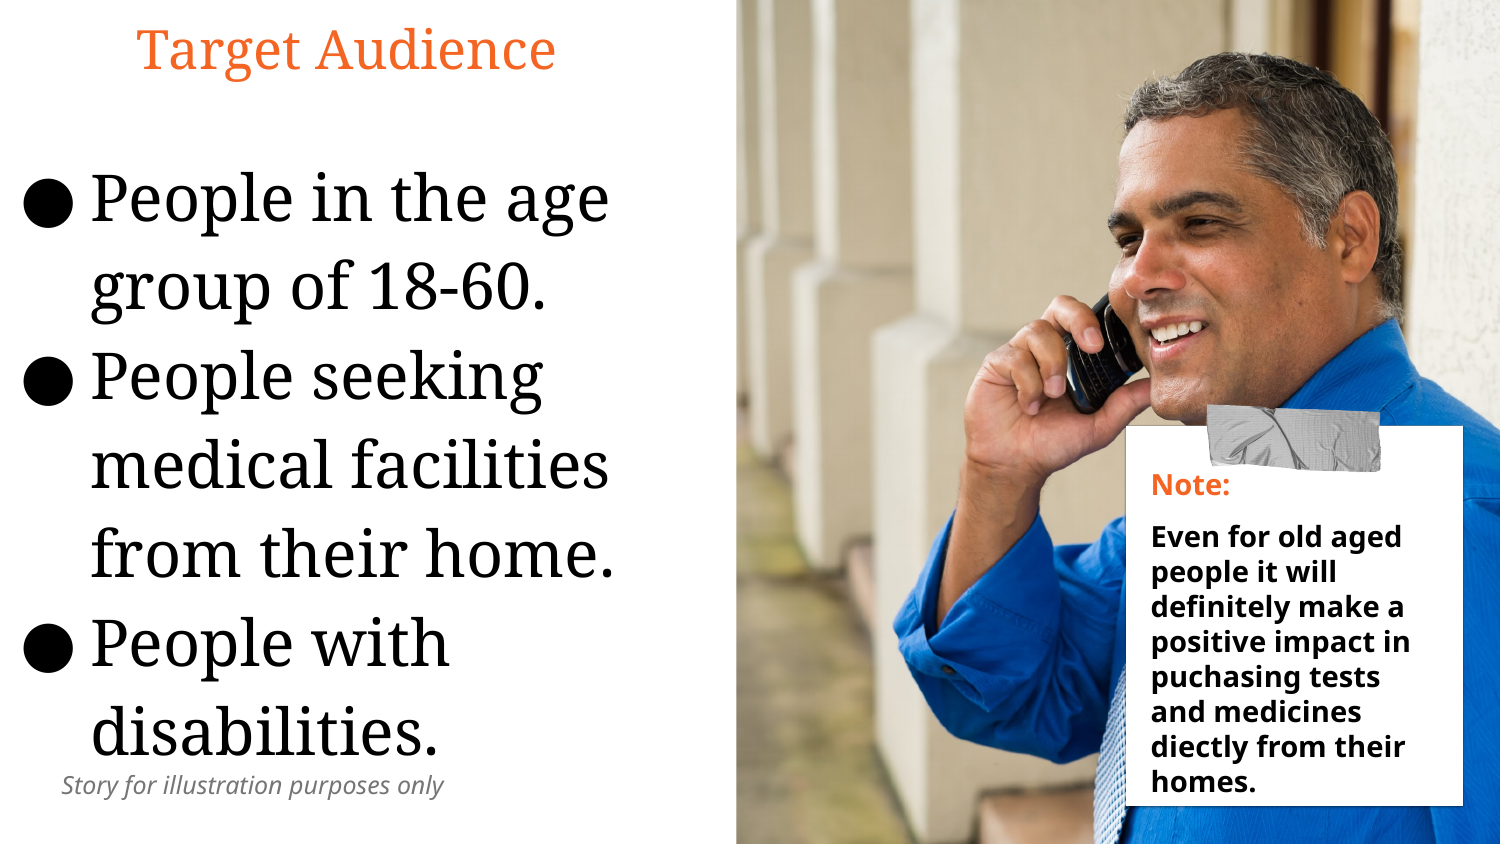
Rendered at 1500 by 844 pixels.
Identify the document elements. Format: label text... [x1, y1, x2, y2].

picture [736, 0, 1500, 844]
text_box Target Audience People in the age group of 18-60. People seeking medical facilities from their home. People with disabilities. [0, 0, 695, 784]
text_box Story for illustration purposes only [46, 763, 731, 806]
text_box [1112, 403, 1476, 821]
